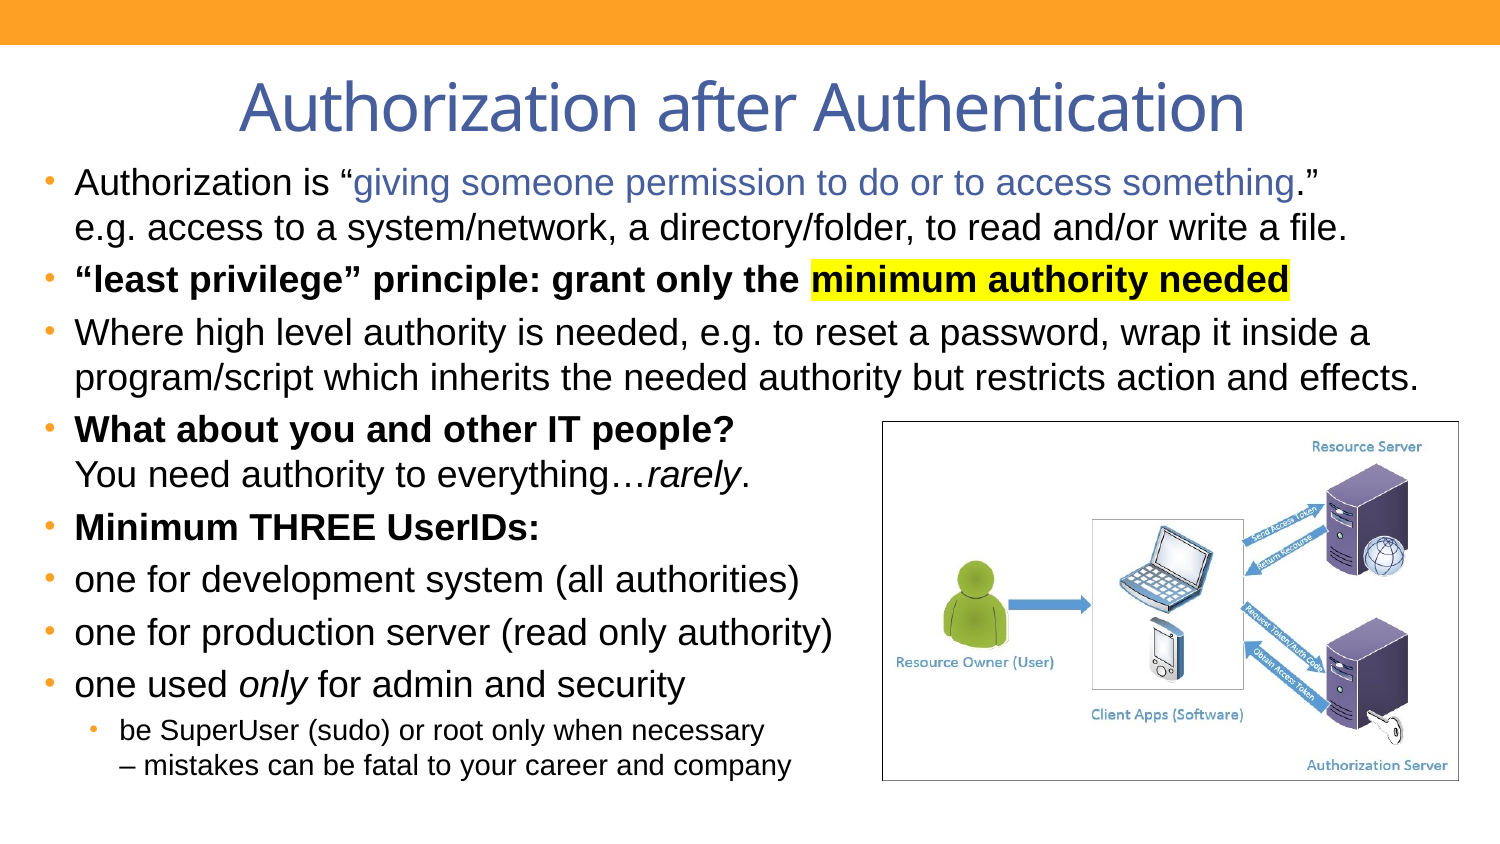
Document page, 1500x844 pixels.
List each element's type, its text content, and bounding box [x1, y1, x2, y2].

list Authorization is “giving someone permission to do or to access something.” e.g. access to a system/network, a directory/folder, to read and/or write a file. “least privilege” principle: grant only the minimum authority needed Where high level authority is needed, e.g. to reset a password, wrap it inside a program/script which inherits the needed authority but restricts action and effects. What about you and other IT people? You need authority to everything…rarely. Minimum THREE UserIDs: one for development system (all authorities) one for production server (read only authority) one used only for admin and security be SuperUser (sudo) or root only when necessary – mistakes can be fatal to your career and company [29, 166, 1459, 458]
picture [881, 421, 1459, 781]
title Authorization after Authentication [29, 43, 1459, 166]
